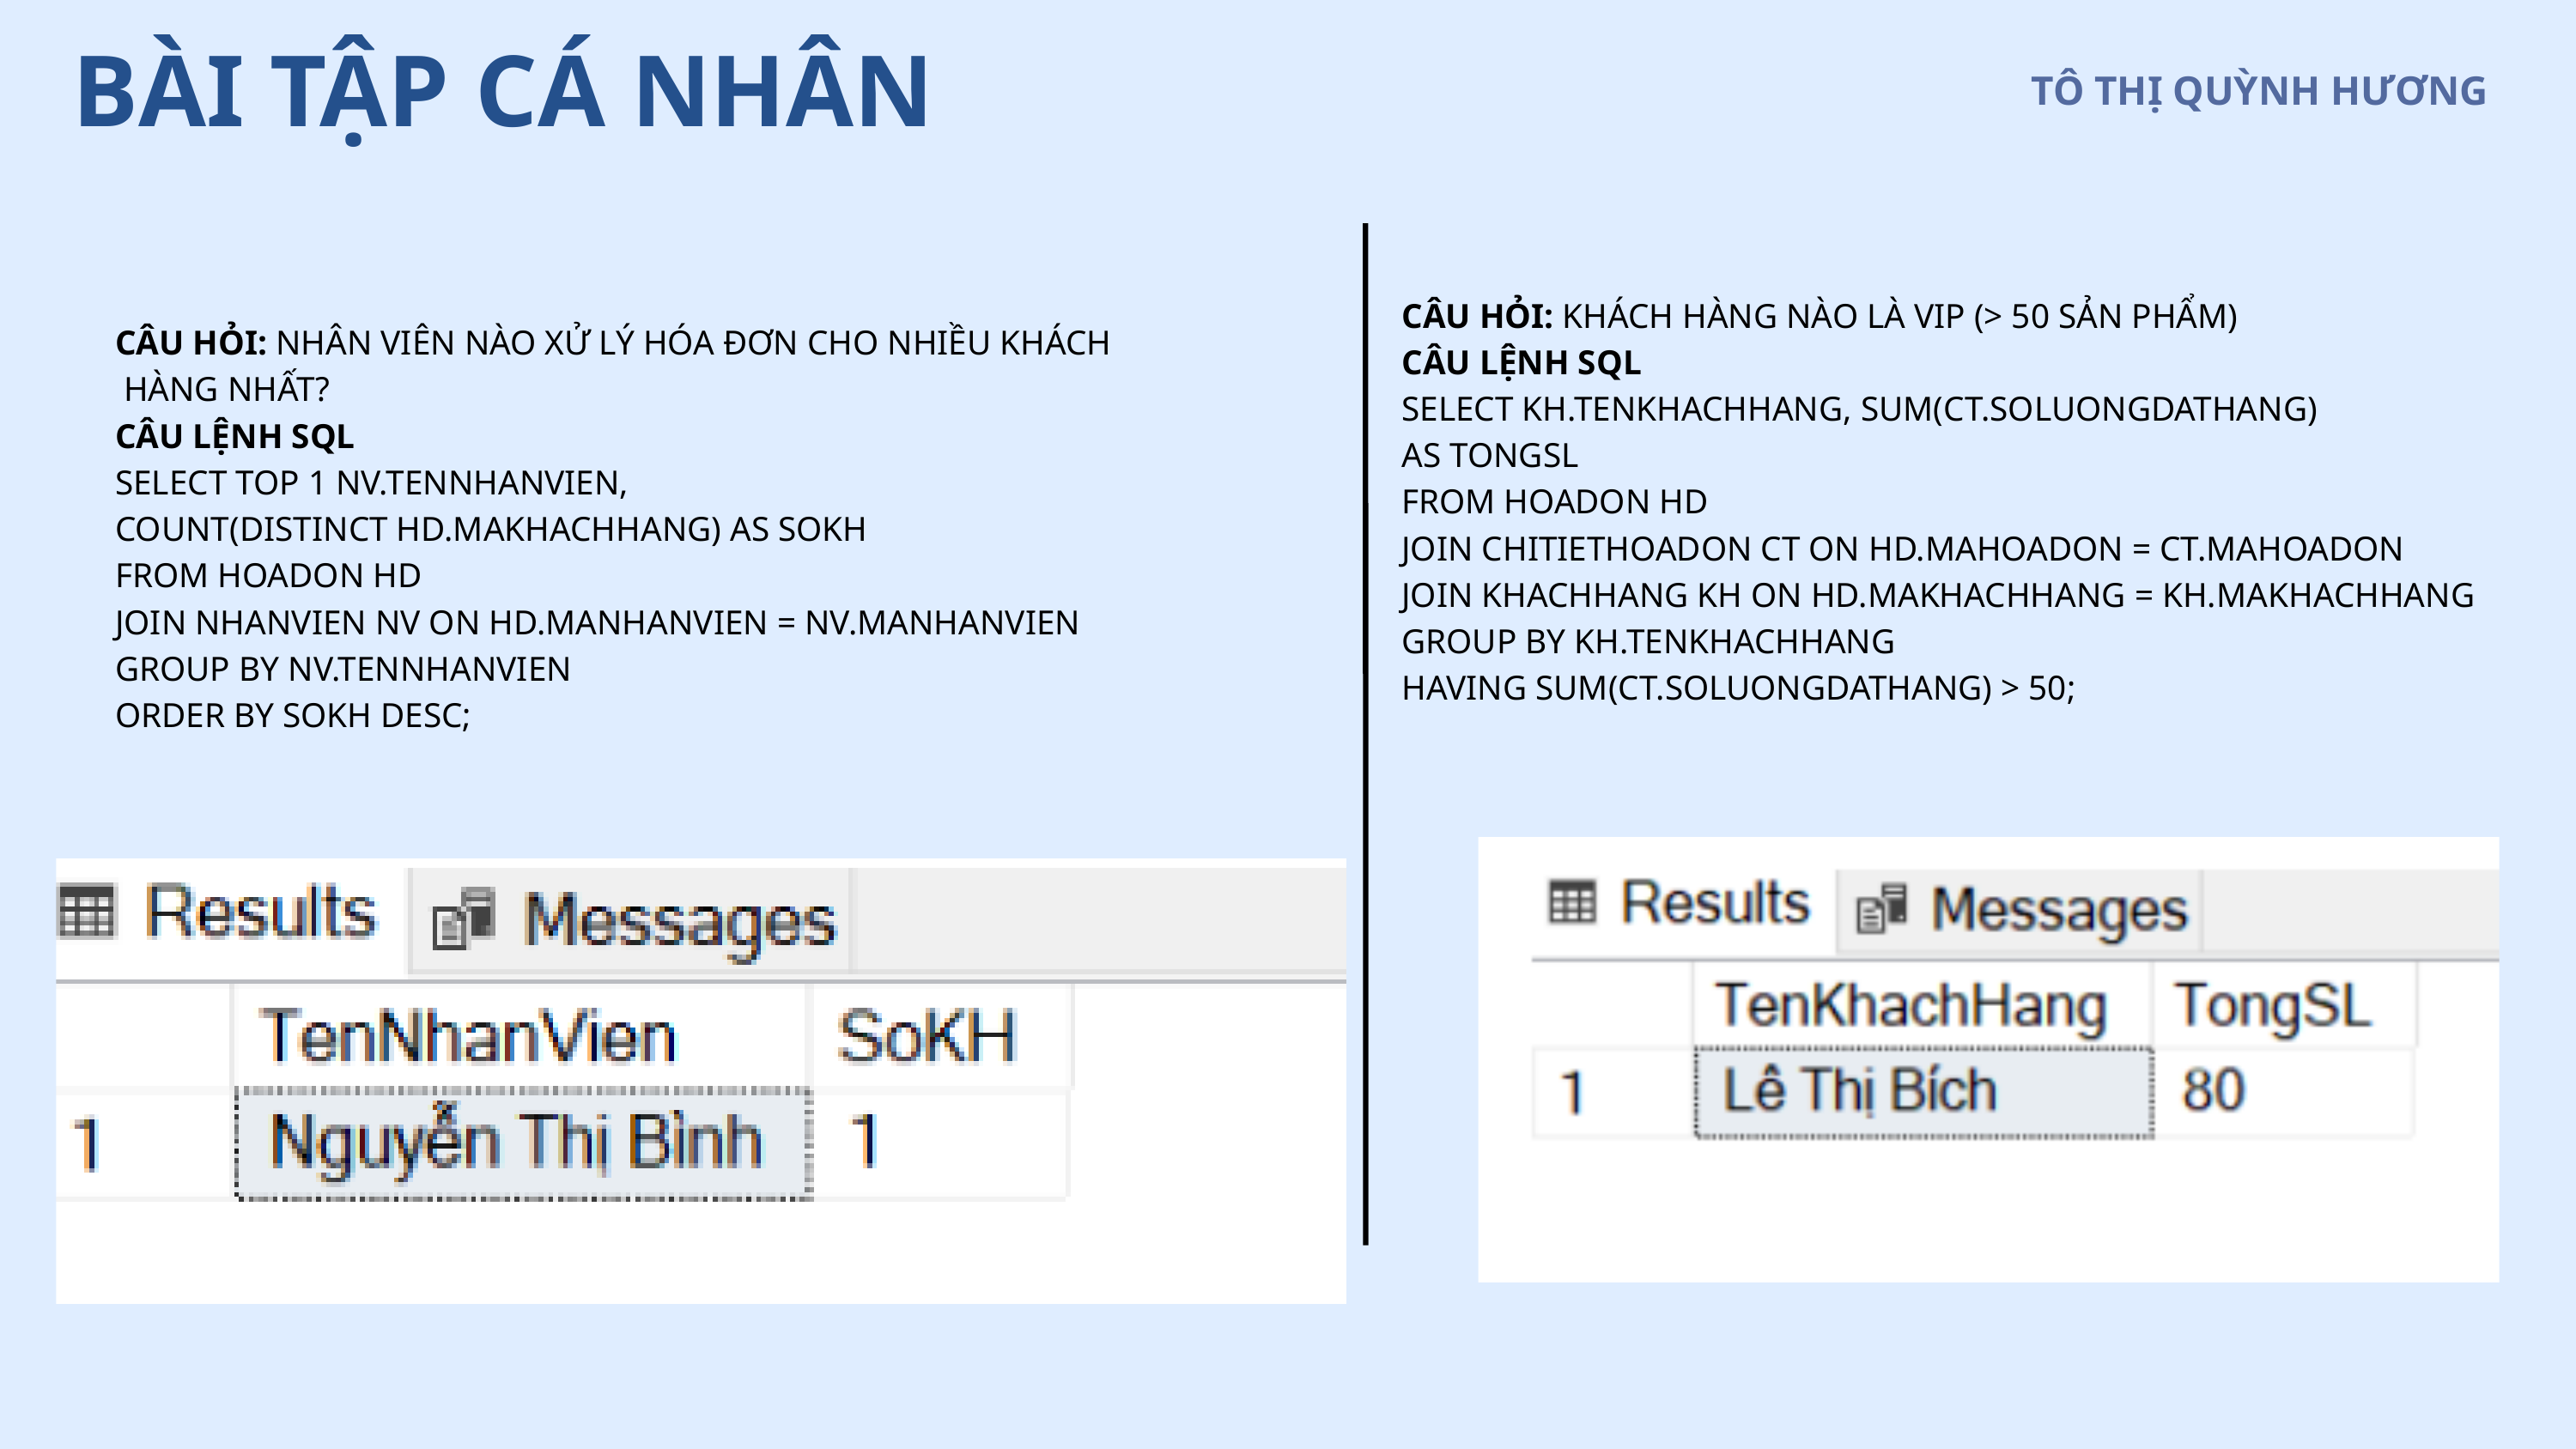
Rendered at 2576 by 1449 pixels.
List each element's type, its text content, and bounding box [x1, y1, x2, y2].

text_box BÀI TẬP CÁ NHÂN [46, 27, 1917, 147]
text_box [56, 858, 1346, 1304]
text_box CÂU HỎI: NHÂN VIÊN NÀO XỬ LÝ HÓA ĐƠN CHO NHIỀU KHÁCH HÀNG NHẤT? CÂU LỆNH SQL SELECT TOP 1 NV.TENNHANVIEN, COUNT(DISTINCT HD.MAKHACHHANG) AS SOKH FROM HOADON HD JOIN NHANVIEN NV ON HD.MANHANVIEN = NV.MANHANVIEN GROUP BY NV.TENNHANVIEN ORDER BY SOKH DESC; [115, 315, 1193, 735]
text_box CÂU HỎI: KHÁCH HÀNG NÀO LÀ VIP (> 50 SẢN PHẨM) CÂU LỆNH SQL SELECT KH.TENKHACHHANG, SUM(CT.SOLUONGDATHANG) AS TONGSL FROM HOADON HD JOIN CHITIETHOADON CT ON HD.MAHOADON = CT.MAHOADON JOIN KHACHHANG KH ON HD.MAKHACHHANG = KH.MAKHACHHANG GROUP BY KH.TENKHACHHANG HAVING SUM(CT.SOLUONGDATHANG) > 50; [1401, 288, 2576, 754]
text_box [1478, 837, 2500, 1282]
text_box TÔ THỊ QUỲNH HƯƠNG [1943, 58, 2576, 113]
